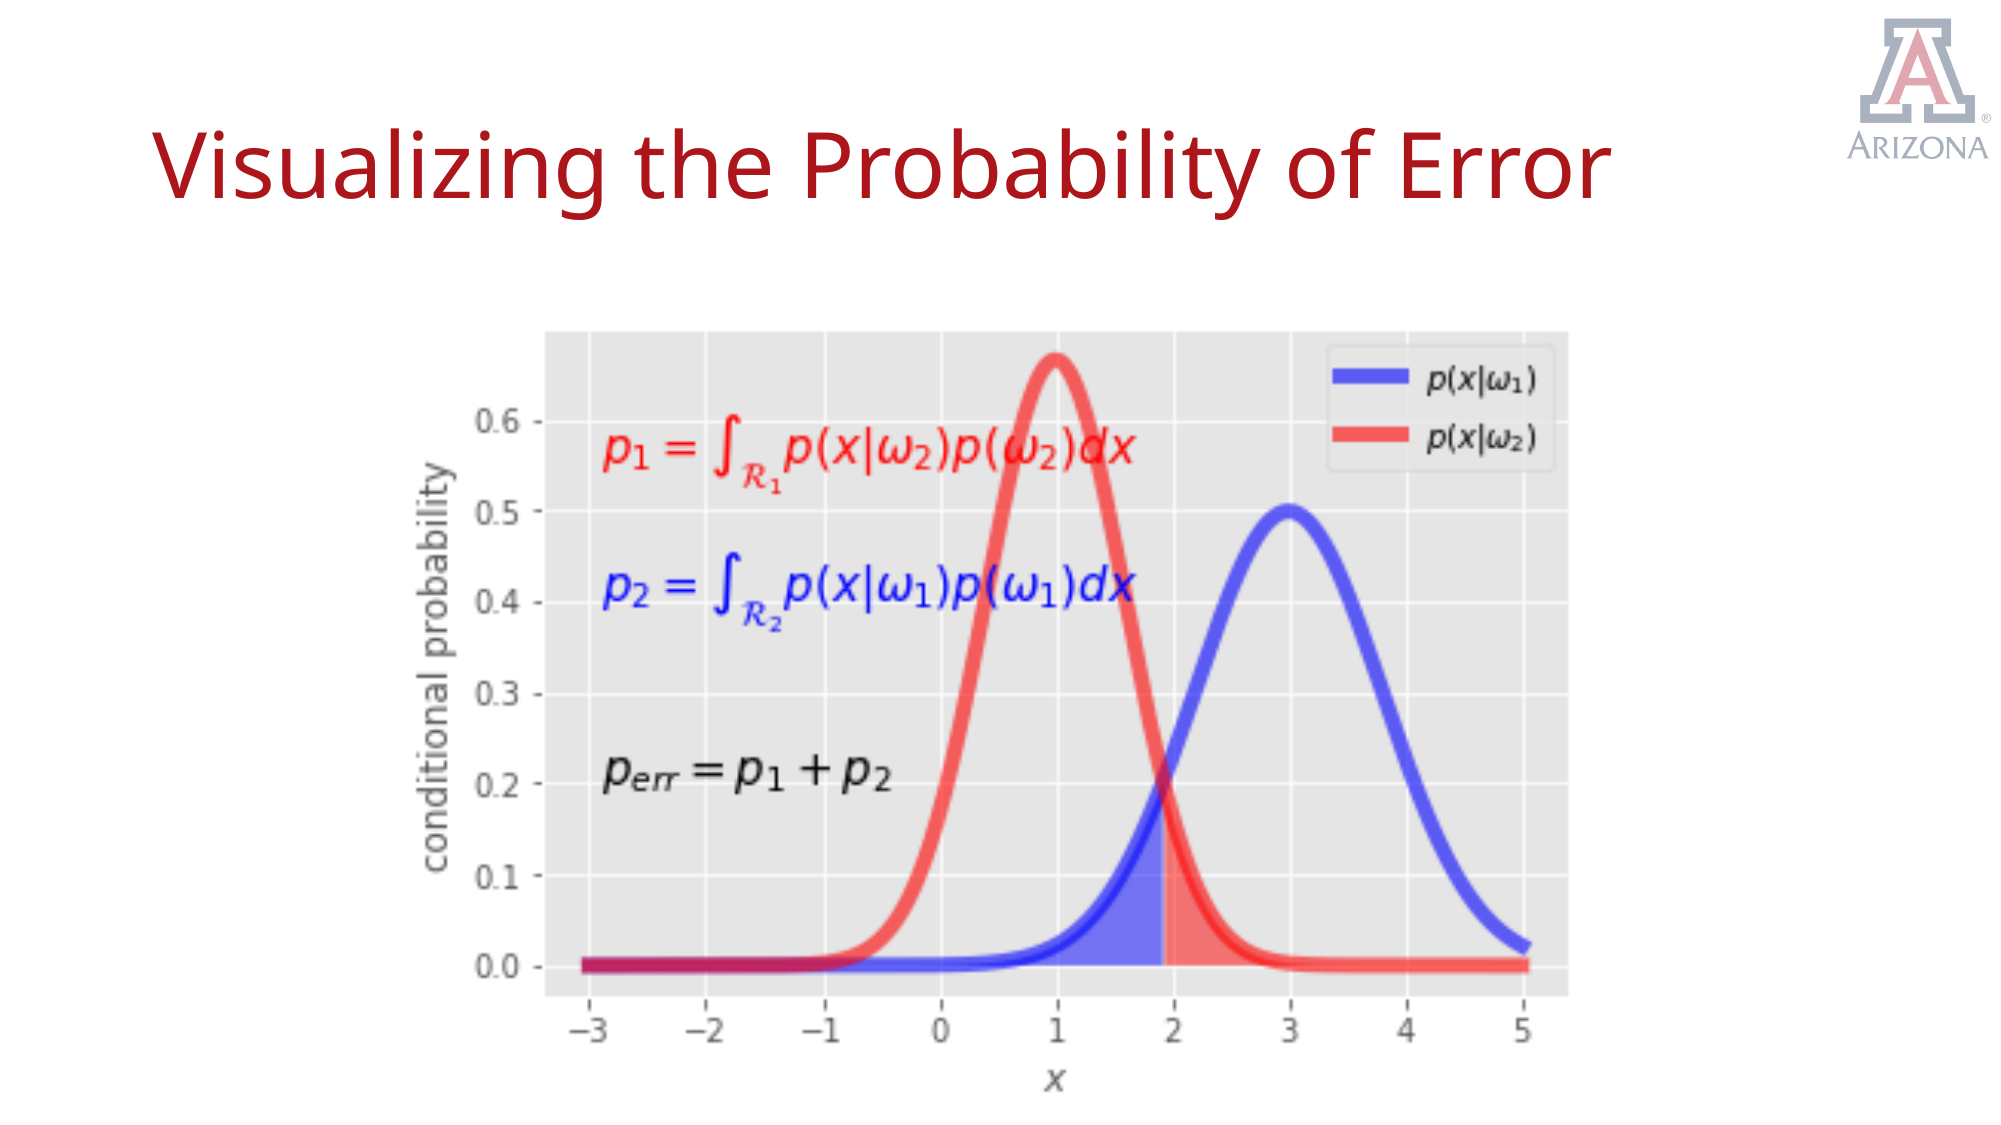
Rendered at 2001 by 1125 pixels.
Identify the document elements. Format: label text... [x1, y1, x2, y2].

picture [399, 299, 1600, 1123]
title Visualizing the Probability of Error [137, 59, 1863, 278]
